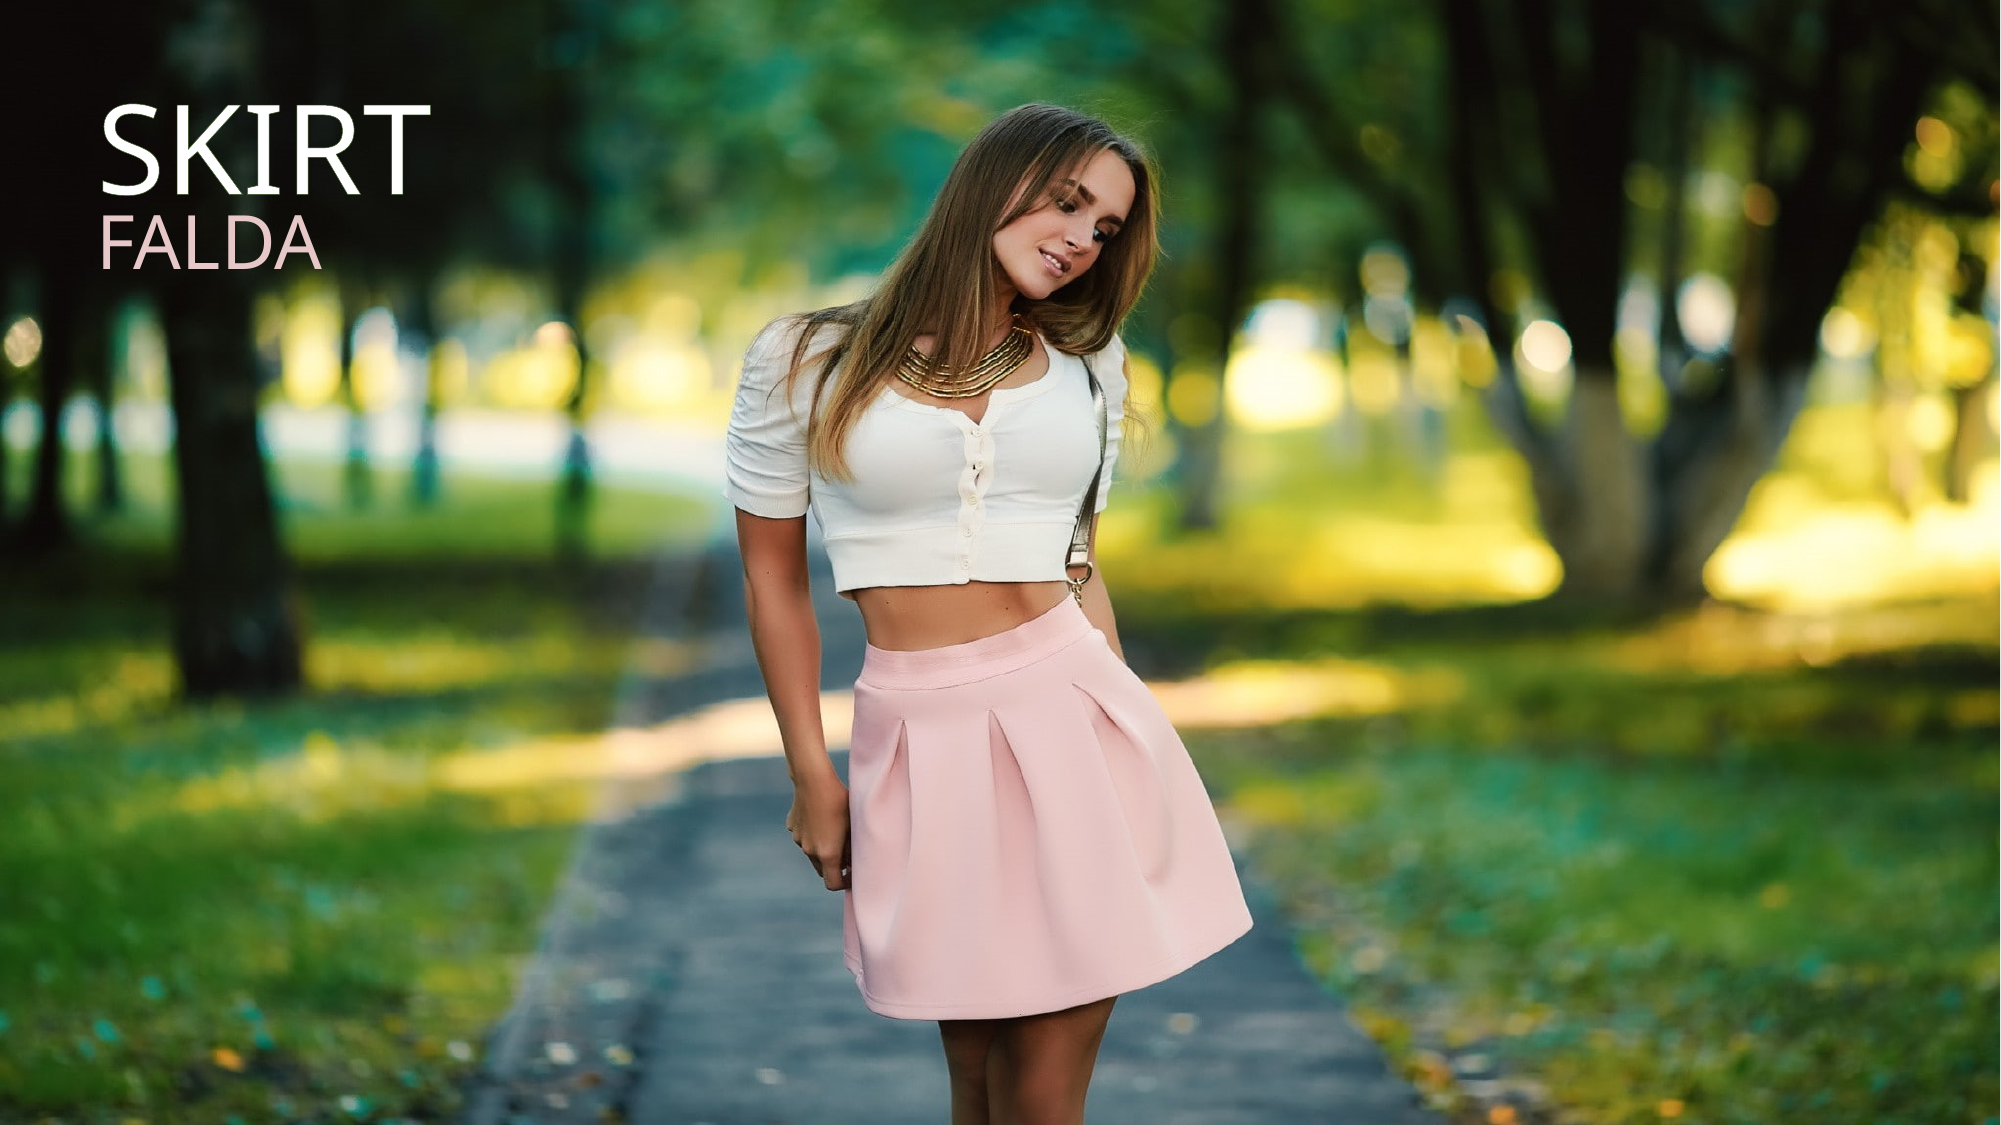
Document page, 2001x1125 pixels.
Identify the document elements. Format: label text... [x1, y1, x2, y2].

picture [0, 0, 2001, 1125]
text_box FALDA [81, 164, 975, 294]
title SKIRT [81, 60, 975, 164]
